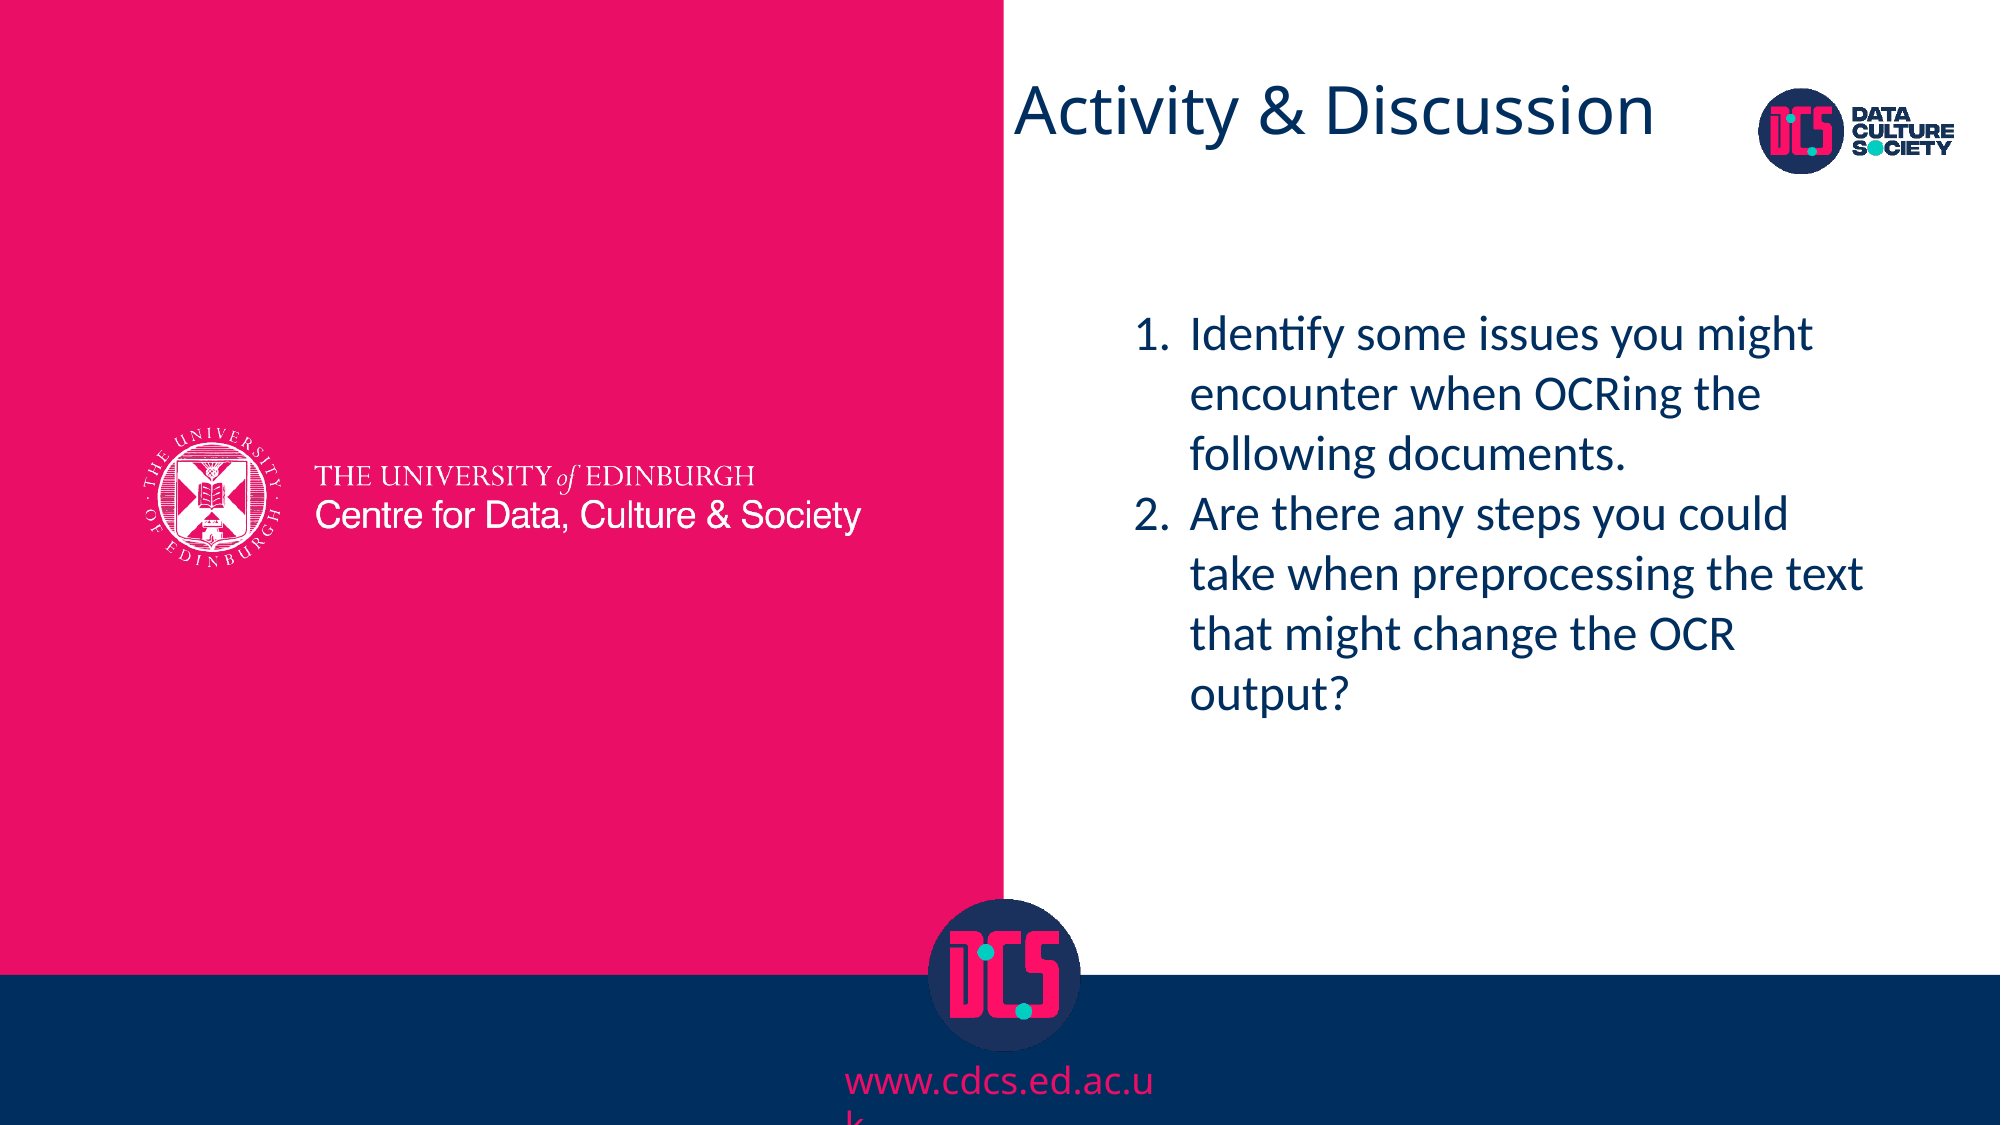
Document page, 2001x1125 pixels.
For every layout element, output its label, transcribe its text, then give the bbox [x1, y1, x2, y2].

text_box [1094, 974, 2000, 1125]
picture [914, 885, 1094, 1065]
text_box Activity & Discussion [913, 60, 1746, 156]
picture [89, 414, 914, 580]
text_box [0, 974, 914, 1125]
text_box www.cdcs.ed.ac.uk [829, 1049, 1171, 1125]
text_box [0, 0, 1005, 974]
text_box Identify some issues you might encounter when OCRing the following documents. Are there any steps you could take when preprocessing the text that might change the OCR output? [1118, 292, 1886, 778]
picture [1746, 4, 2000, 258]
